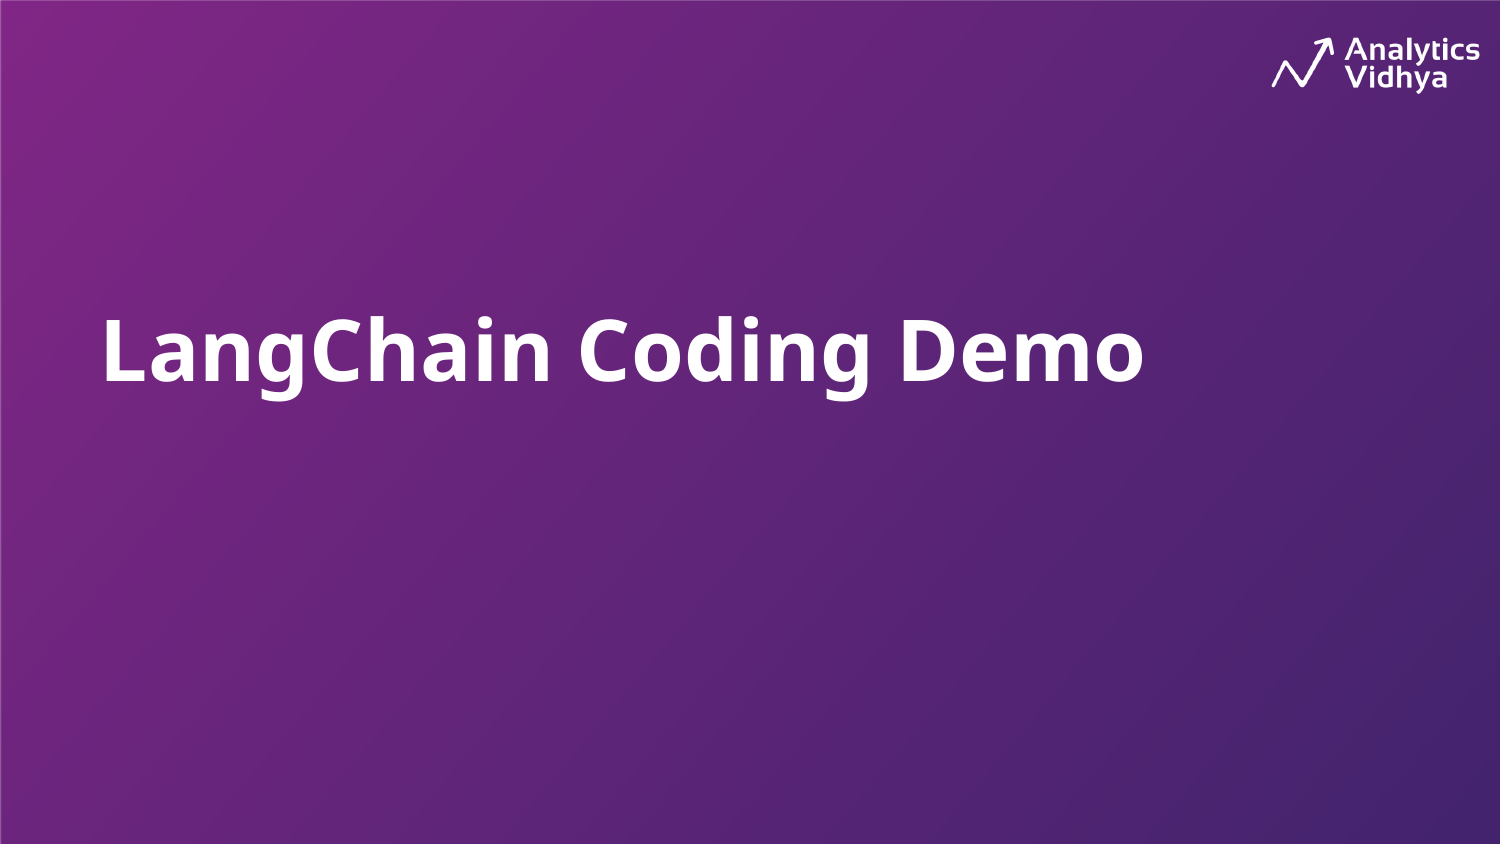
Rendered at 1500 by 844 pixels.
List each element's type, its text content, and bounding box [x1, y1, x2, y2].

title LangChain Coding Demo [84, 109, 1268, 585]
picture [0, 0, 1500, 844]
